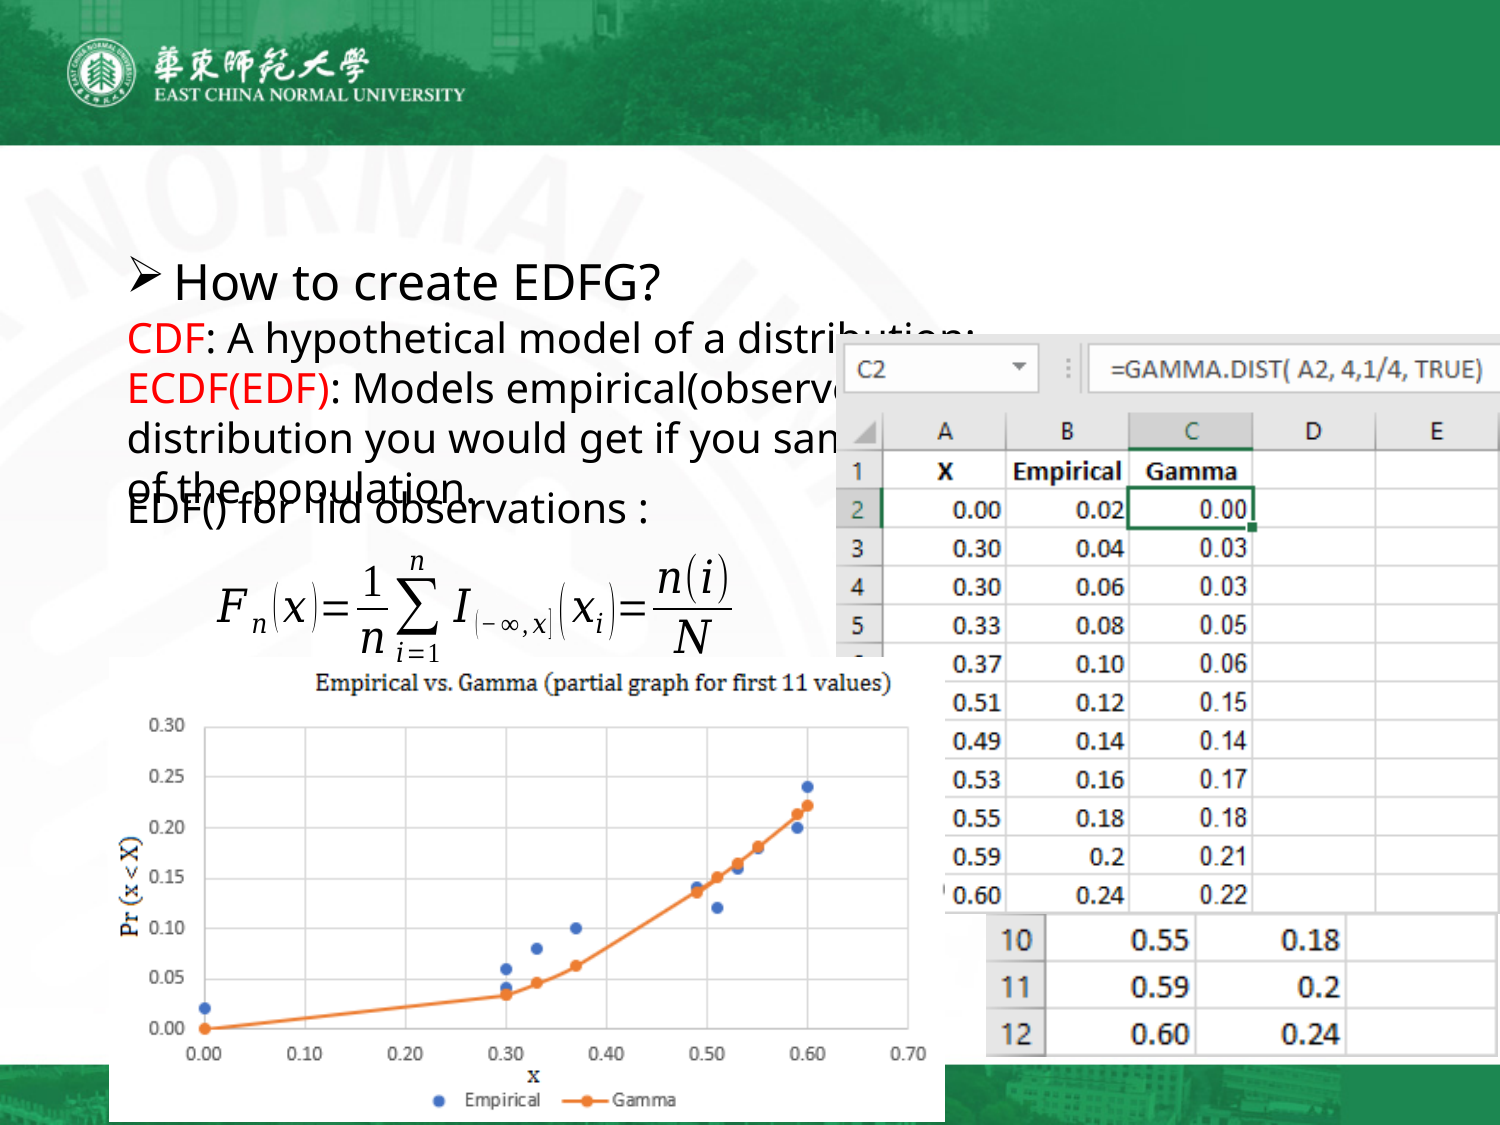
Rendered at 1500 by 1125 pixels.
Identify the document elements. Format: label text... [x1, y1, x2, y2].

text_box CDF: A hypothetical model of a distribution; ECDF(EDF): Models empirical(observed) data, the probability distribution you would get if you sampled from your sample, instead of the population. [111, 304, 1498, 519]
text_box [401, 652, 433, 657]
text_box How to create EDFG? [112, 243, 1388, 304]
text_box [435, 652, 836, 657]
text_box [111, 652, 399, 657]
picture [0, 0, 1500, 1125]
